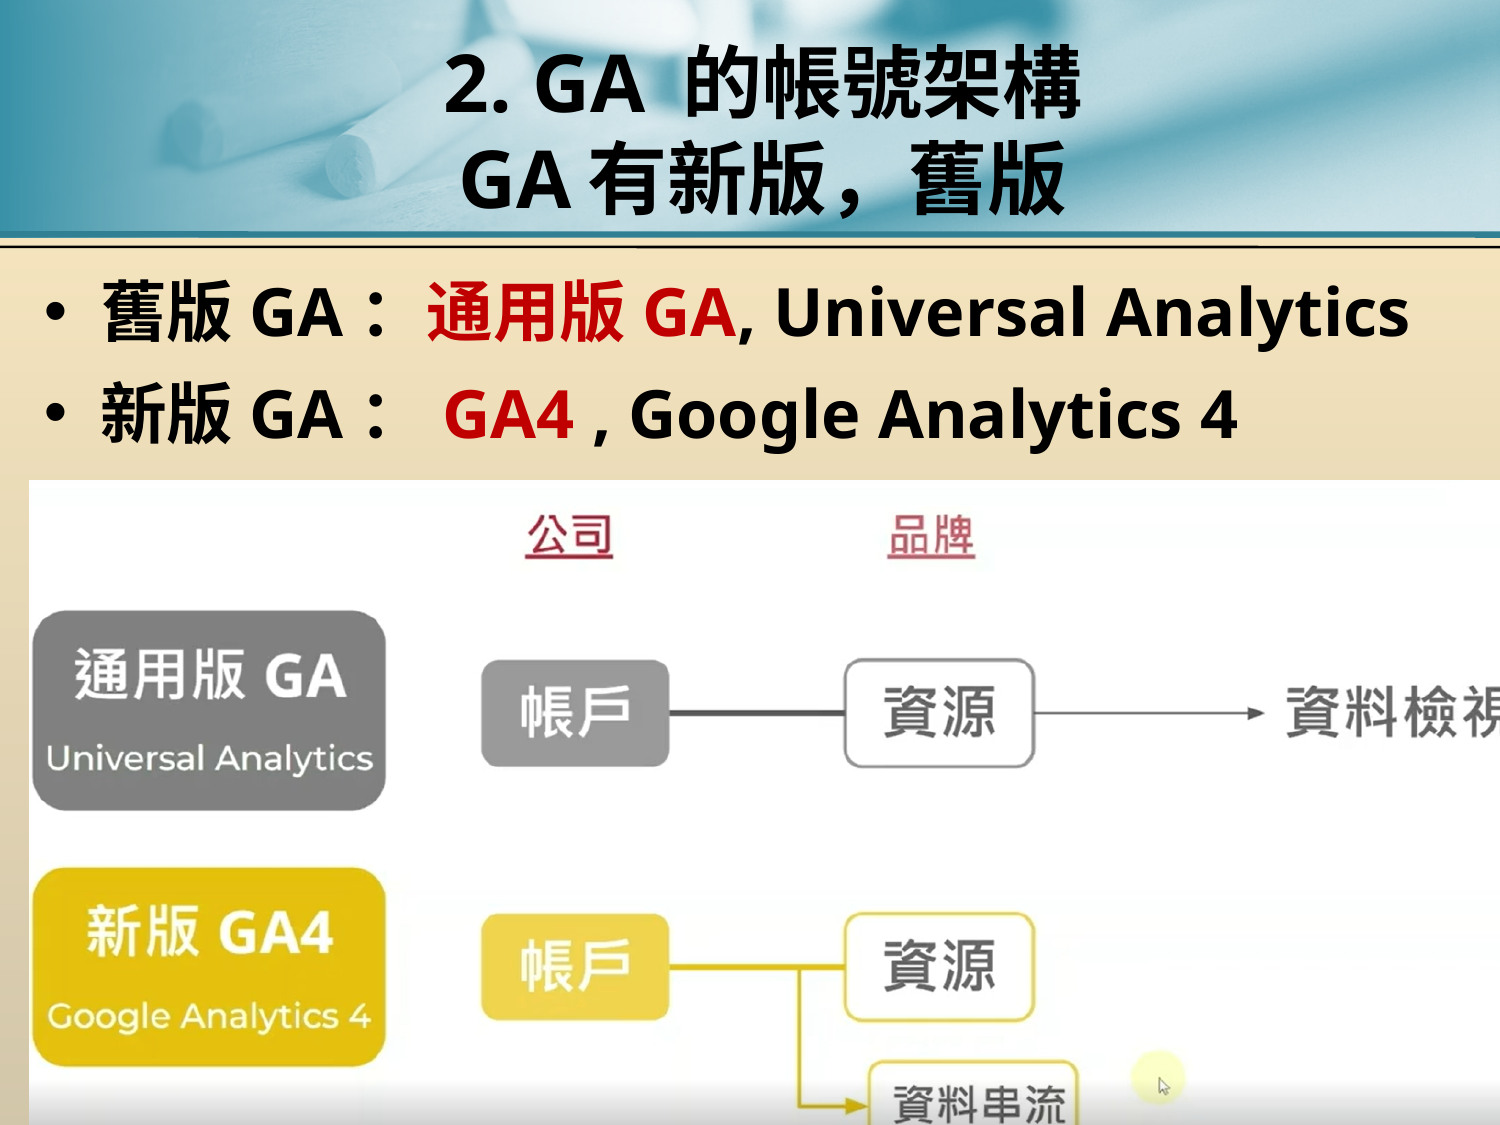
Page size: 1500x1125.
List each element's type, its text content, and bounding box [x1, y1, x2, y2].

list 舊版GA：通用版GA, Universal Analytics 新版GA：GA4 , Google Analytics 4 [29, 262, 1481, 480]
title 2. GA 的帳號架構 GA有新版，舊版 [45, 24, 1481, 233]
picture [29, 480, 1500, 1125]
